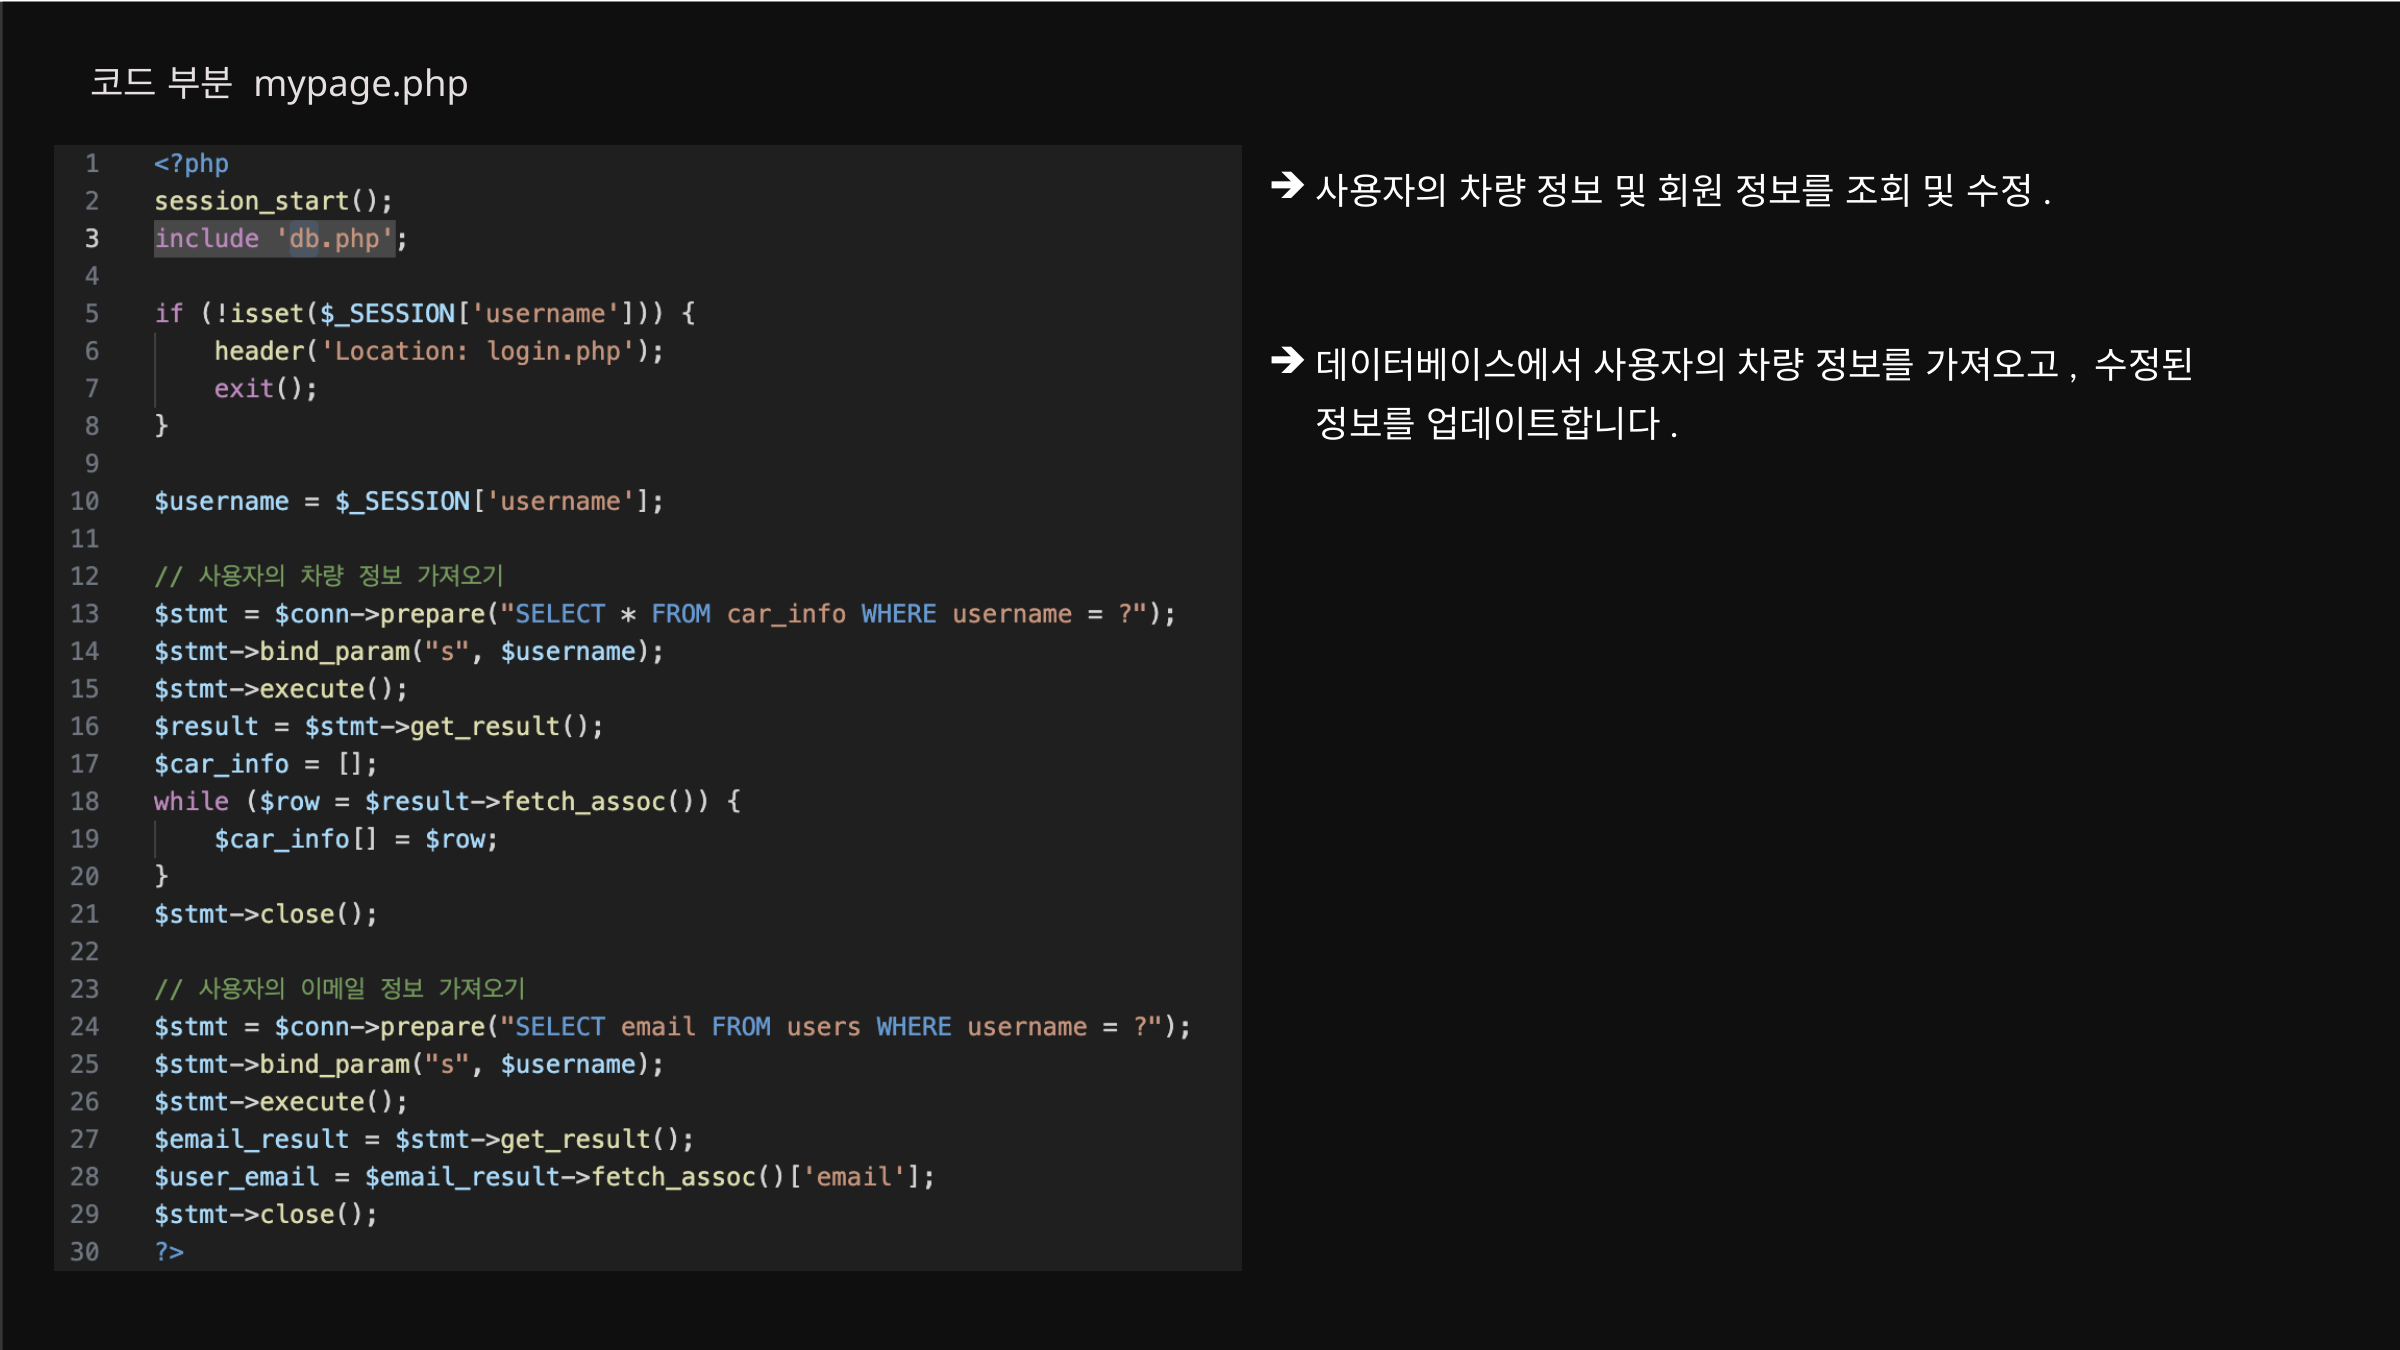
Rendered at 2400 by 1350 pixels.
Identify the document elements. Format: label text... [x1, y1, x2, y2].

text_box 사용자의 차량 정보 및 회원 정보를 조회 및 수정. 데이터베이스에서 사용자의 차량 정보를 가져오고, 수정된 정보를 업데이트합니다. [1253, 145, 2242, 660]
text_box [0, 1, 2400, 1350]
text_box 코드 부분 mypage.php [75, 38, 632, 108]
picture [54, 145, 1242, 1271]
text_box [19, 1, 931, 116]
